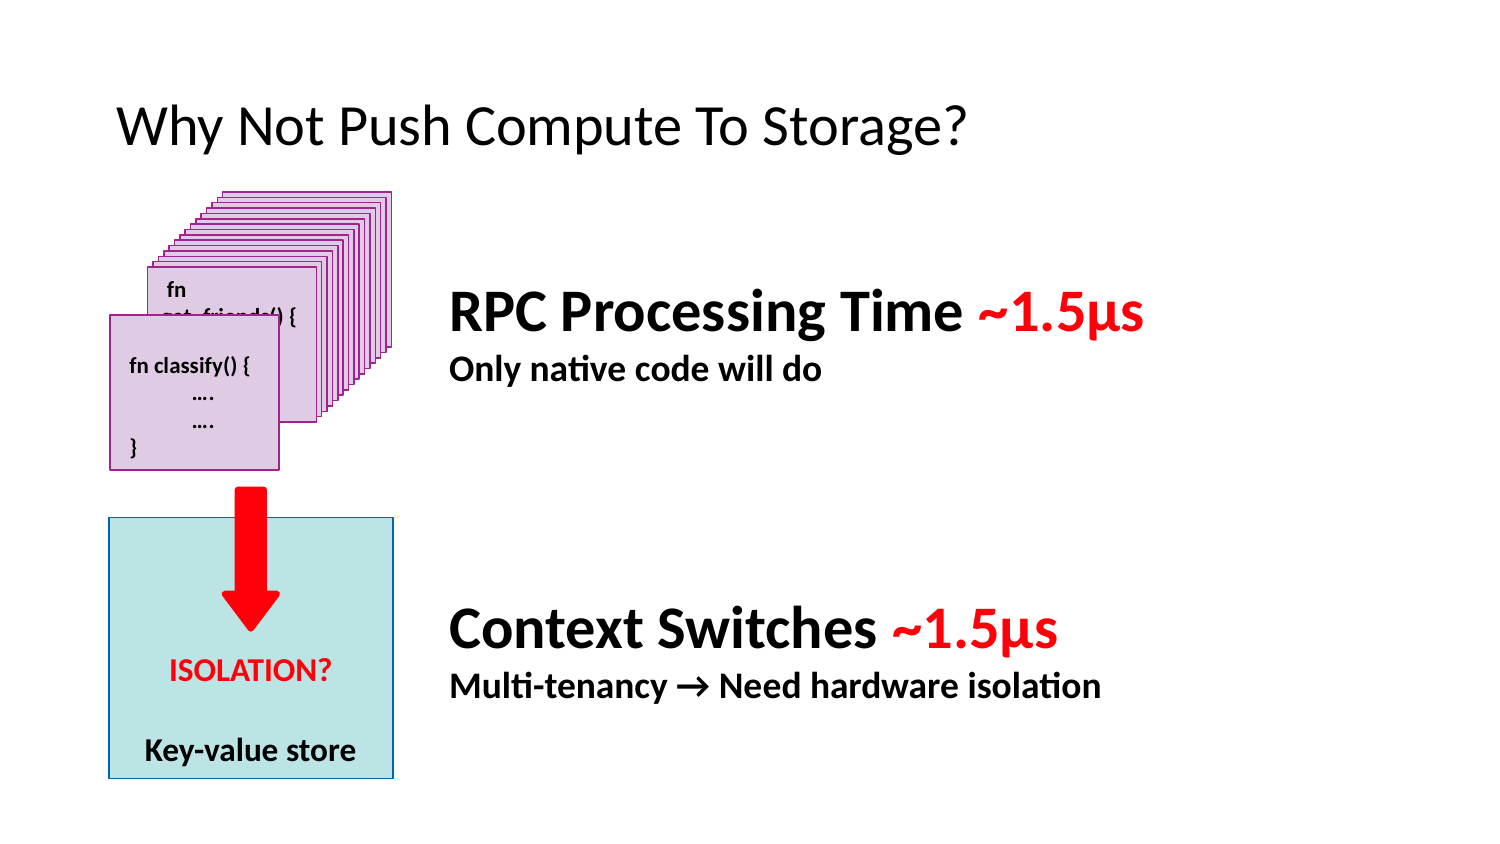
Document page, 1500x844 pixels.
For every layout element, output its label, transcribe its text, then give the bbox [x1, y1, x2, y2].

text_box RPC Processing Time ~1.5µs Only native code will do [435, 264, 1408, 398]
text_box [109, 191, 392, 471]
text_box ISOLATION? Key-value store [108, 517, 394, 779]
text_box Why Not Push Compute To Storage? [103, 44, 1397, 208]
text_box Context Switches ~1.5µs Multi-tenancy → Need hardware isolation [435, 581, 1408, 715]
text_box [224, 489, 277, 629]
